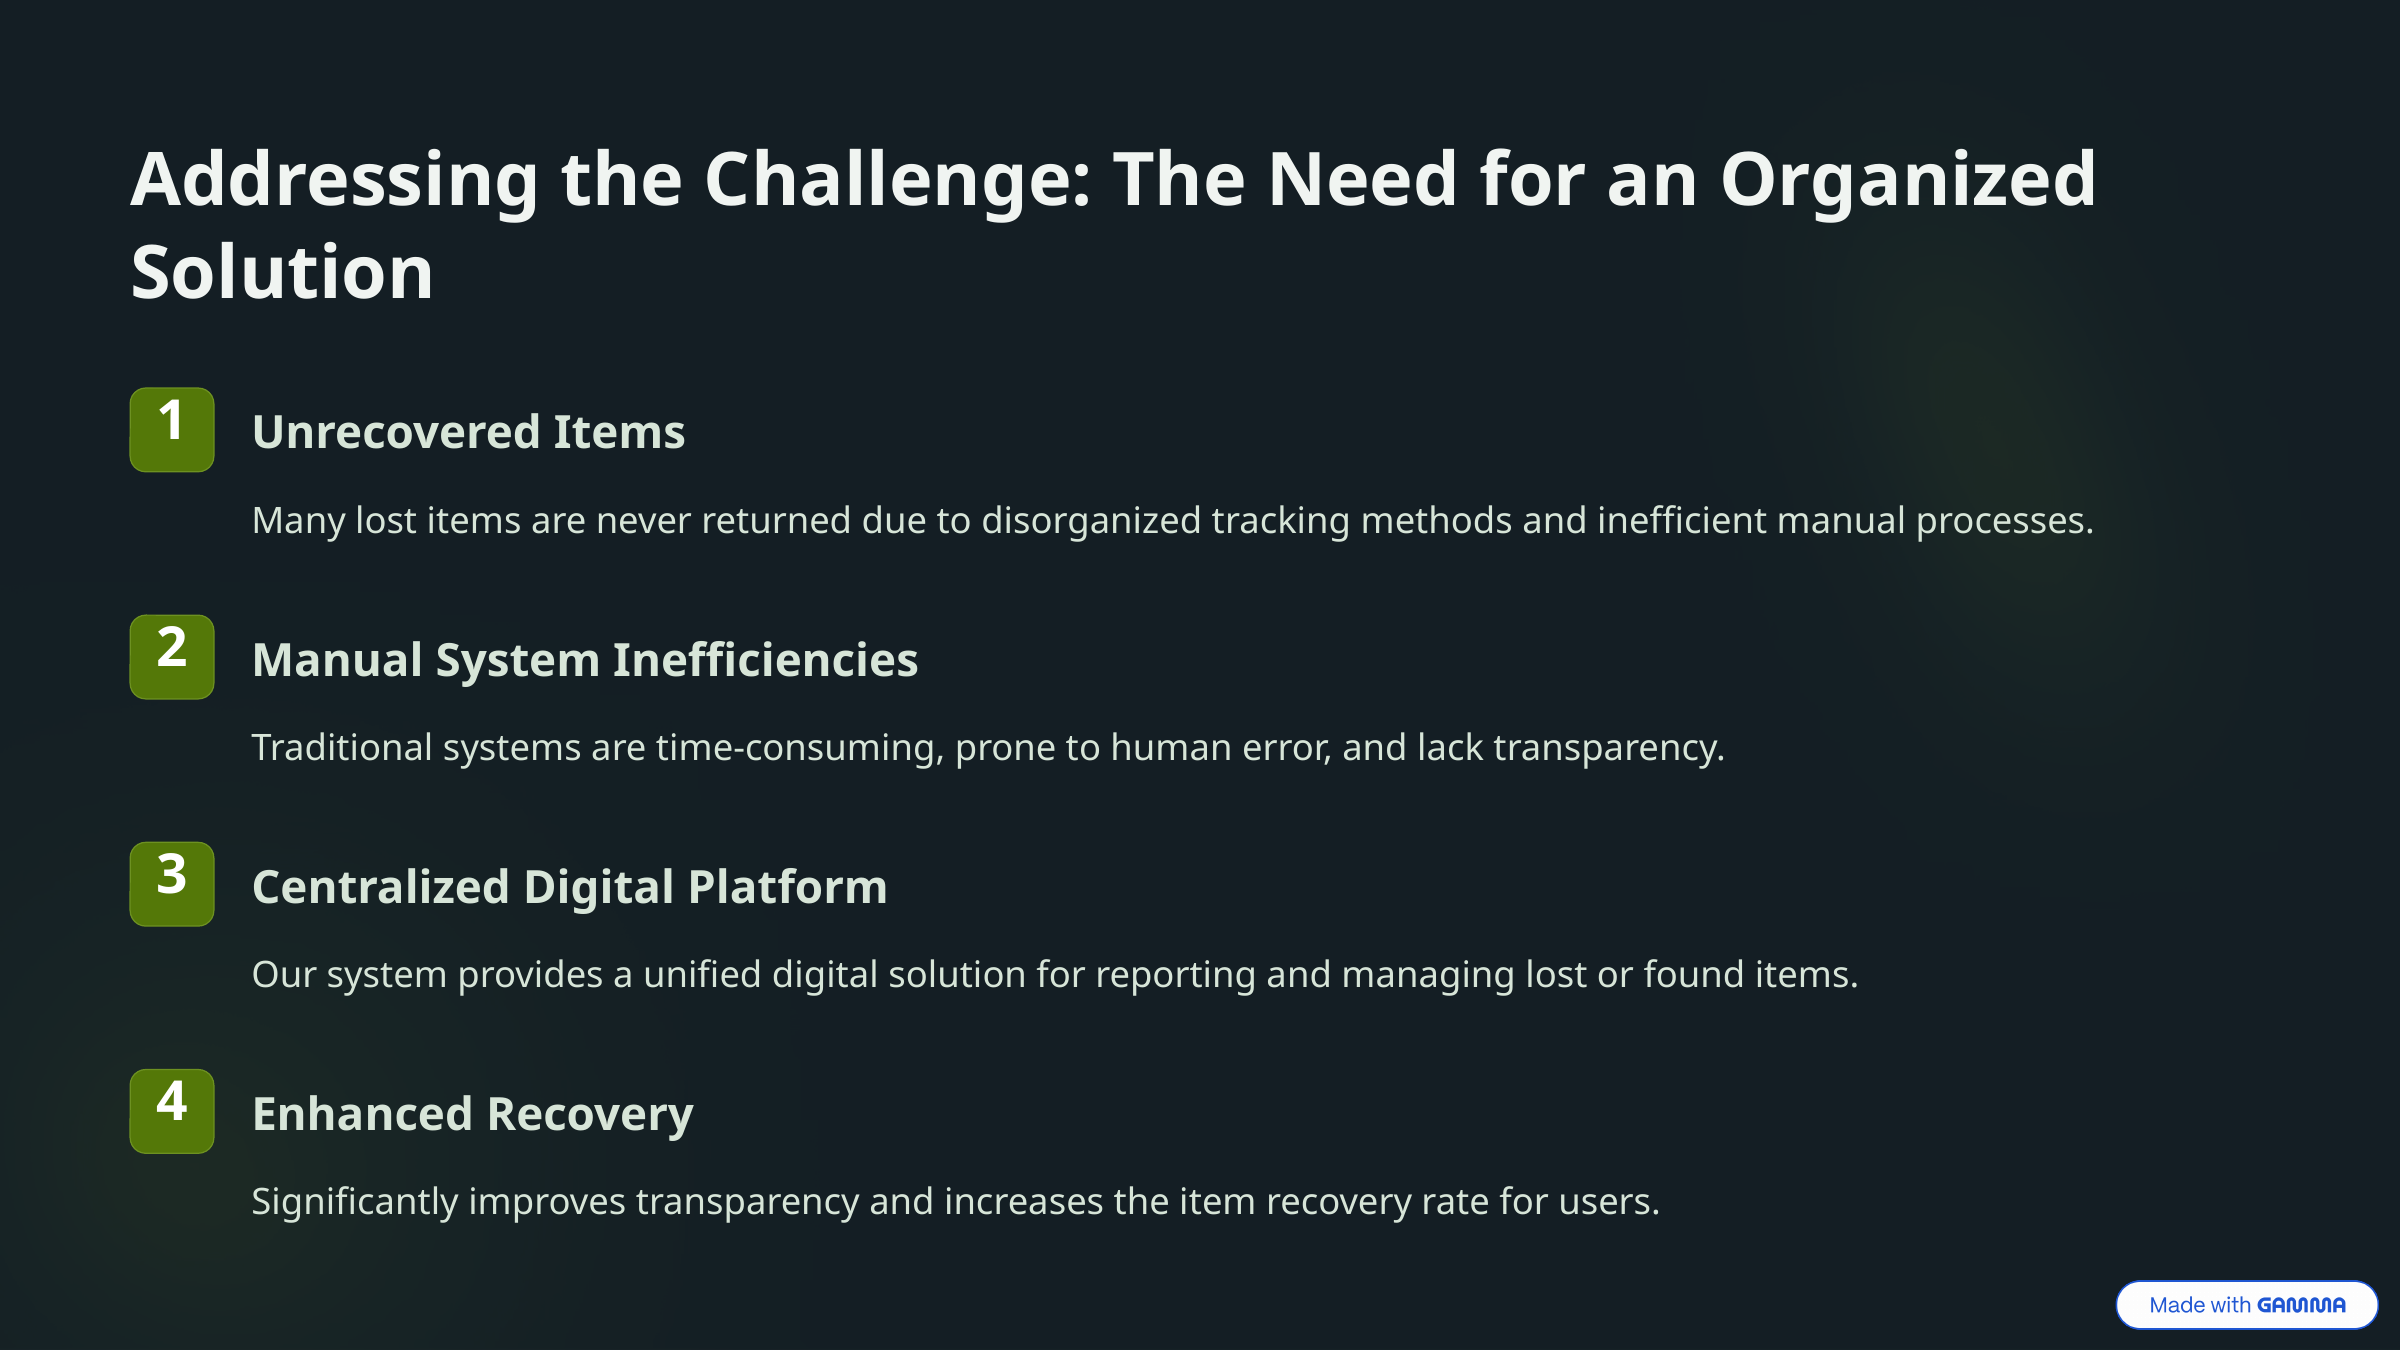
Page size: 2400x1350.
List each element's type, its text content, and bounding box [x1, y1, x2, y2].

text_box [130, 615, 214, 699]
text_box 1 [144, 395, 200, 465]
text_box [130, 1069, 214, 1154]
text_box Enhanced Recovery [251, 1082, 1003, 1141]
text_box Addressing the Challenge: The Need for an Organized Solution [130, 127, 2270, 314]
text_box Our system provides a unified digital solution for reporting and managing lost or found items. [251, 935, 2270, 996]
text_box Centralized Digital Platform [251, 855, 1278, 914]
text_box Unrecovered Items [251, 400, 958, 459]
text_box Traditional systems are time-consuming, prone to human error, and lack transparency. [251, 708, 2270, 768]
text_box Many lost items are never returned due to disorganized tracking methods and inefficient manual processes. [251, 481, 2270, 541]
text_box Significantly improves transparency and increases the item recovery rate for users. [251, 1162, 2270, 1223]
picture [2106, 1271, 2389, 1339]
text_box [130, 387, 214, 472]
text_box 2 [144, 622, 200, 692]
text_box 4 [144, 1076, 200, 1147]
text_box [130, 842, 214, 927]
text_box Manual System Inefficiencies [251, 627, 1340, 687]
text_box 3 [144, 849, 200, 920]
